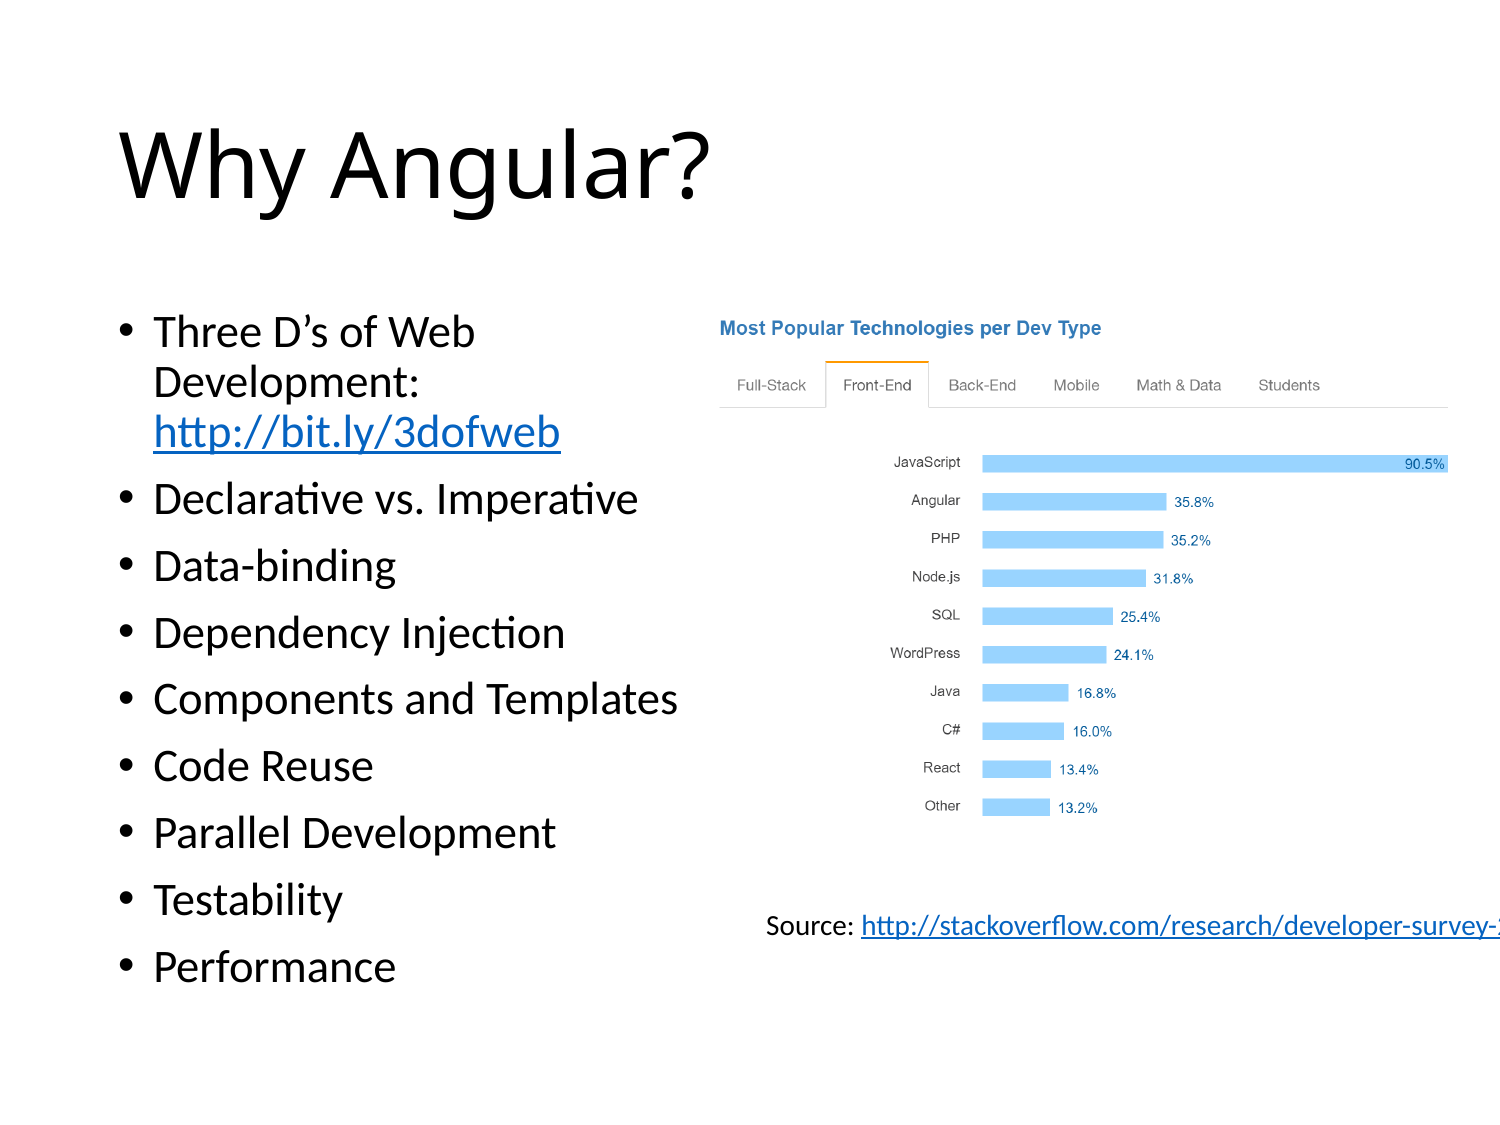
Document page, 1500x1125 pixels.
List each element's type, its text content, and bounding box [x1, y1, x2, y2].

title Why Angular? [103, 59, 1397, 278]
text_box Source: http://stackoverflow.com/research/developer-survey-2016 [751, 898, 1500, 949]
picture [705, 299, 1457, 835]
list Three D’s of Web Development: http://bit.ly/3dofweb Declarative vs. Imperative Data-binding Dependency Injection Components and Templates Code Reuse Parallel Development Testability Performance [103, 299, 706, 1014]
